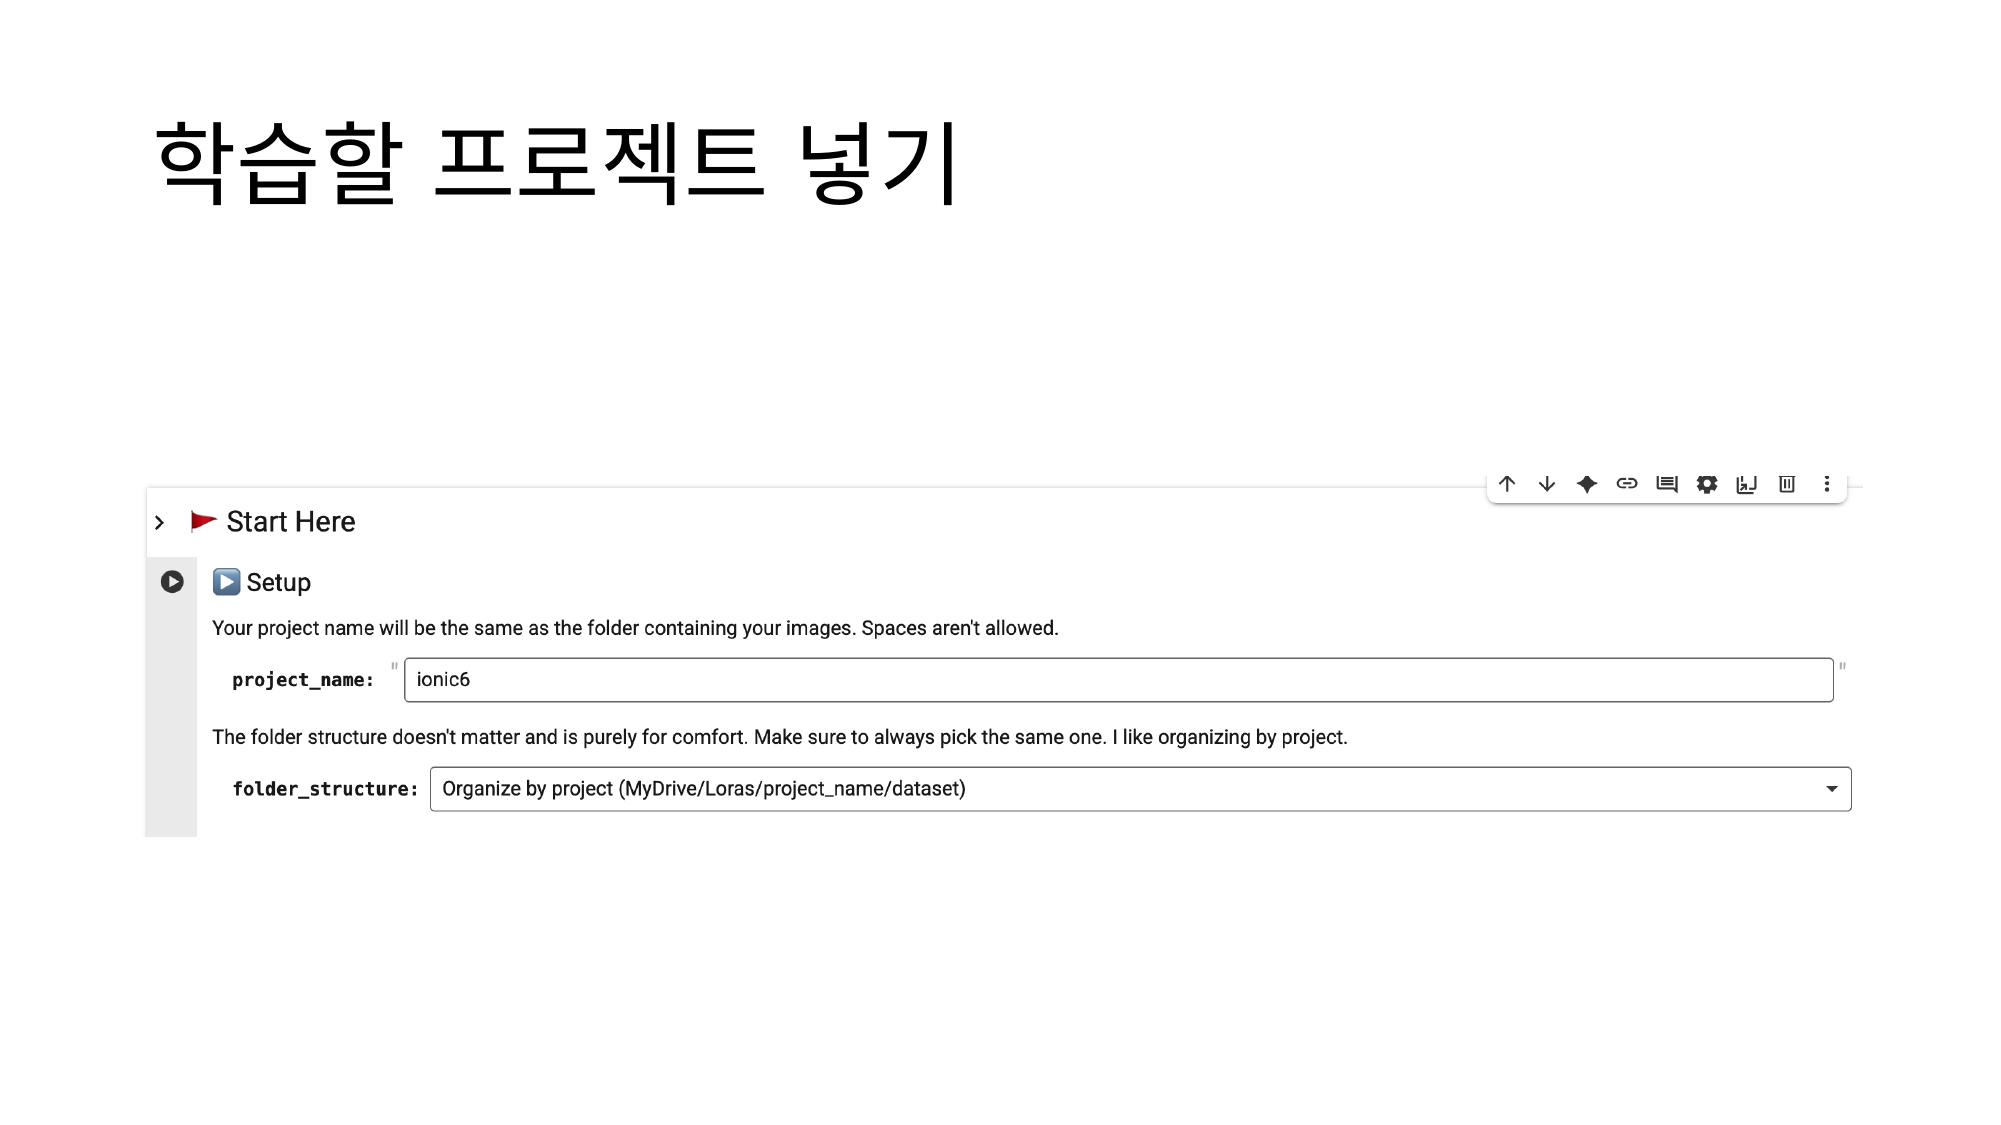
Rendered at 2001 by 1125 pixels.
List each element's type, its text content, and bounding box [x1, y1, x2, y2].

title 학습할 프로젝트 넣기 [137, 59, 1863, 278]
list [136, 475, 1863, 837]
